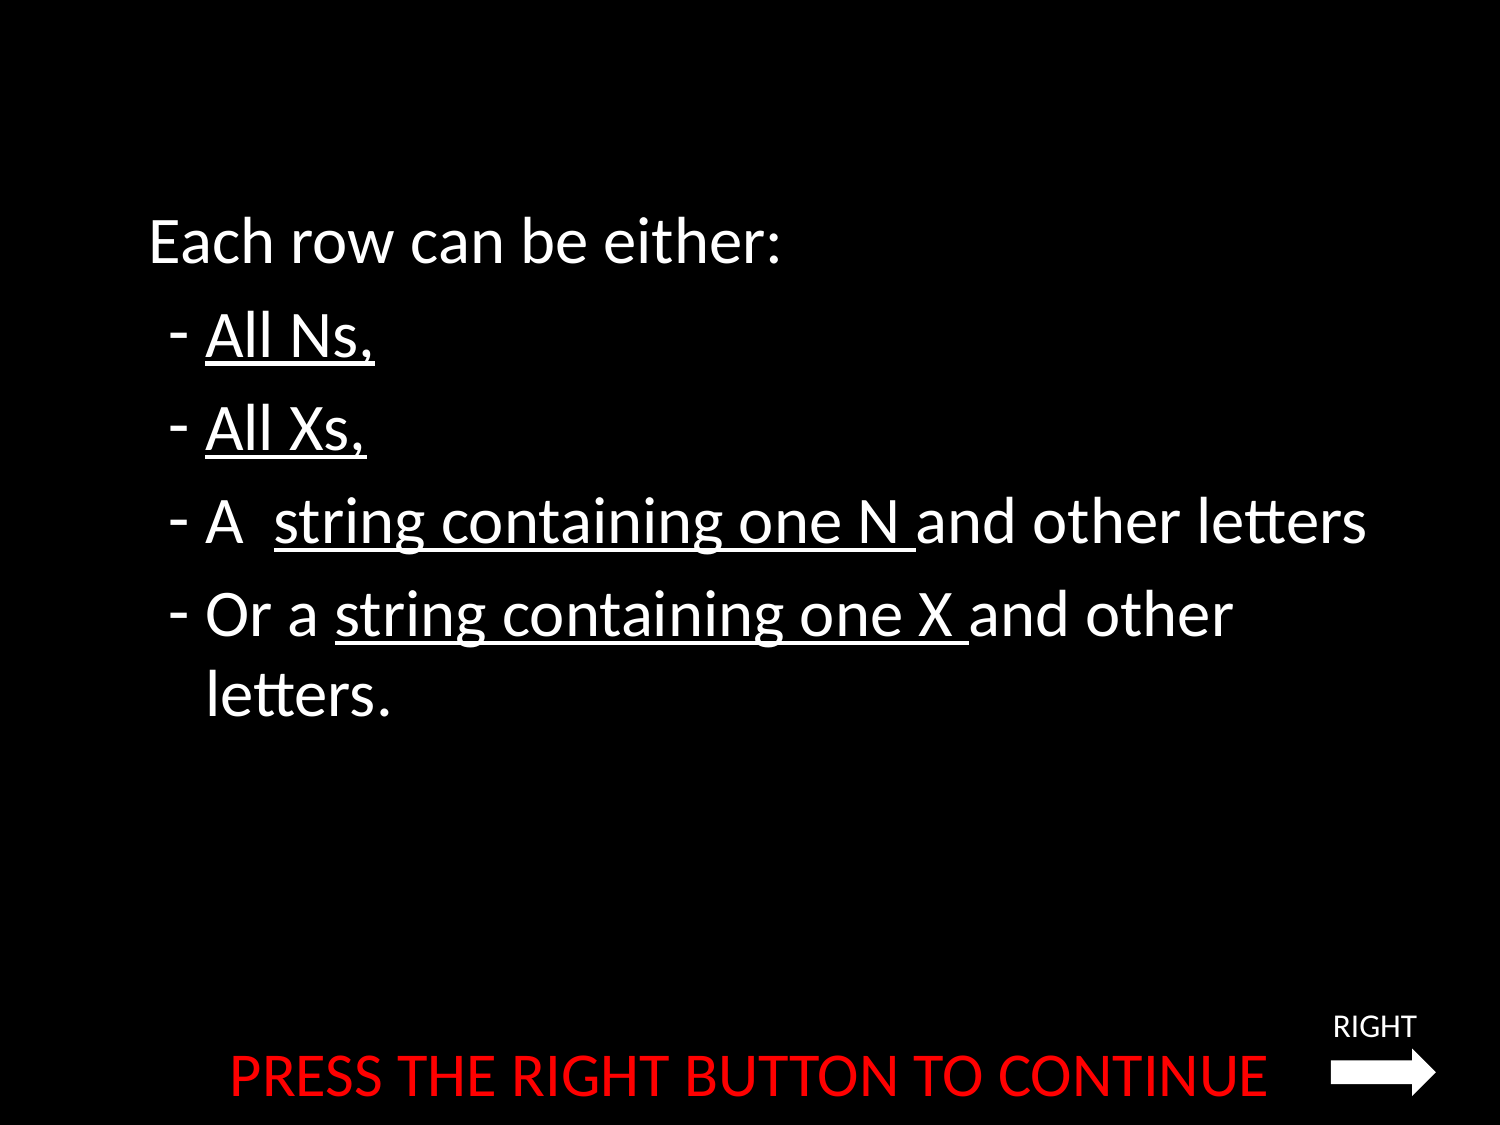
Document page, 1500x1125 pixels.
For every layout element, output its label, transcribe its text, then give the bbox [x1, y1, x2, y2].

text_box PRESS THE RIGHT BUTTON TO CONTINUE [0, 1017, 1249, 1125]
text_box RIGHT [1249, 996, 1500, 1125]
text_box [1330, 1047, 1437, 1097]
list Each row can be either: All Ns, All Xs, A string containing one N and other letters Or a string containing one X and other letters. [2, 189, 1436, 779]
